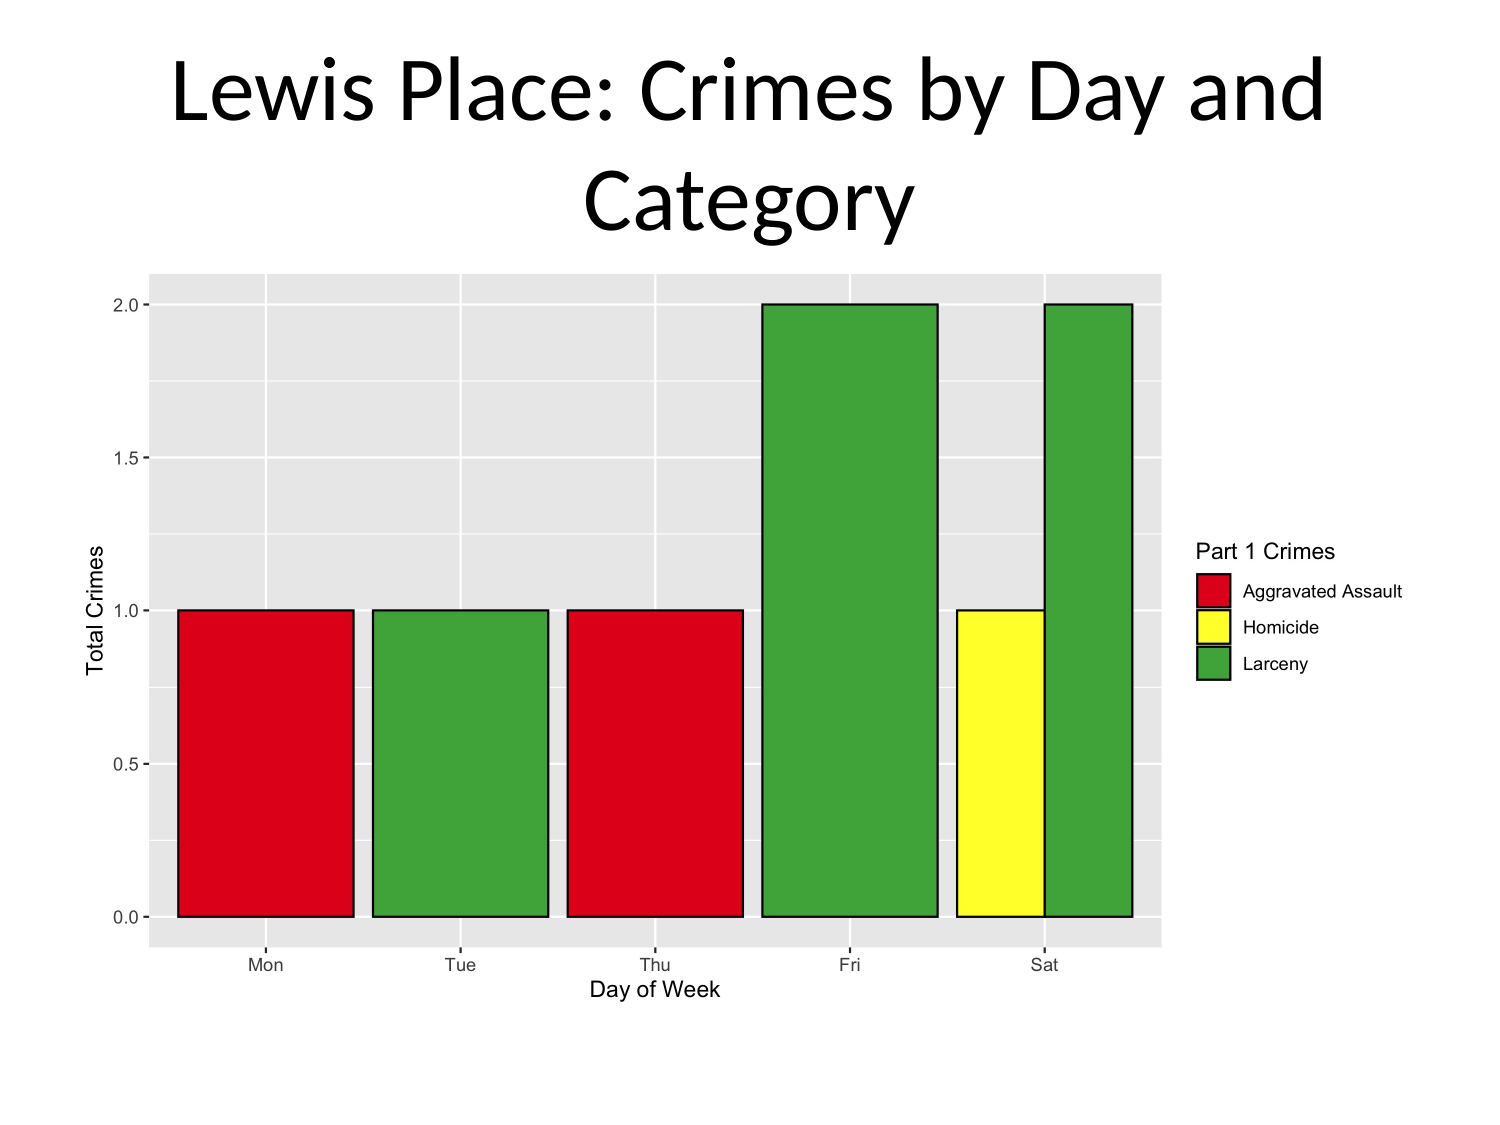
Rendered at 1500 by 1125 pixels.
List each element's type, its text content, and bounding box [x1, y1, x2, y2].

title Lewis Place: Crimes by Day and Category [75, 45, 1425, 233]
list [74, 262, 1426, 1013]
